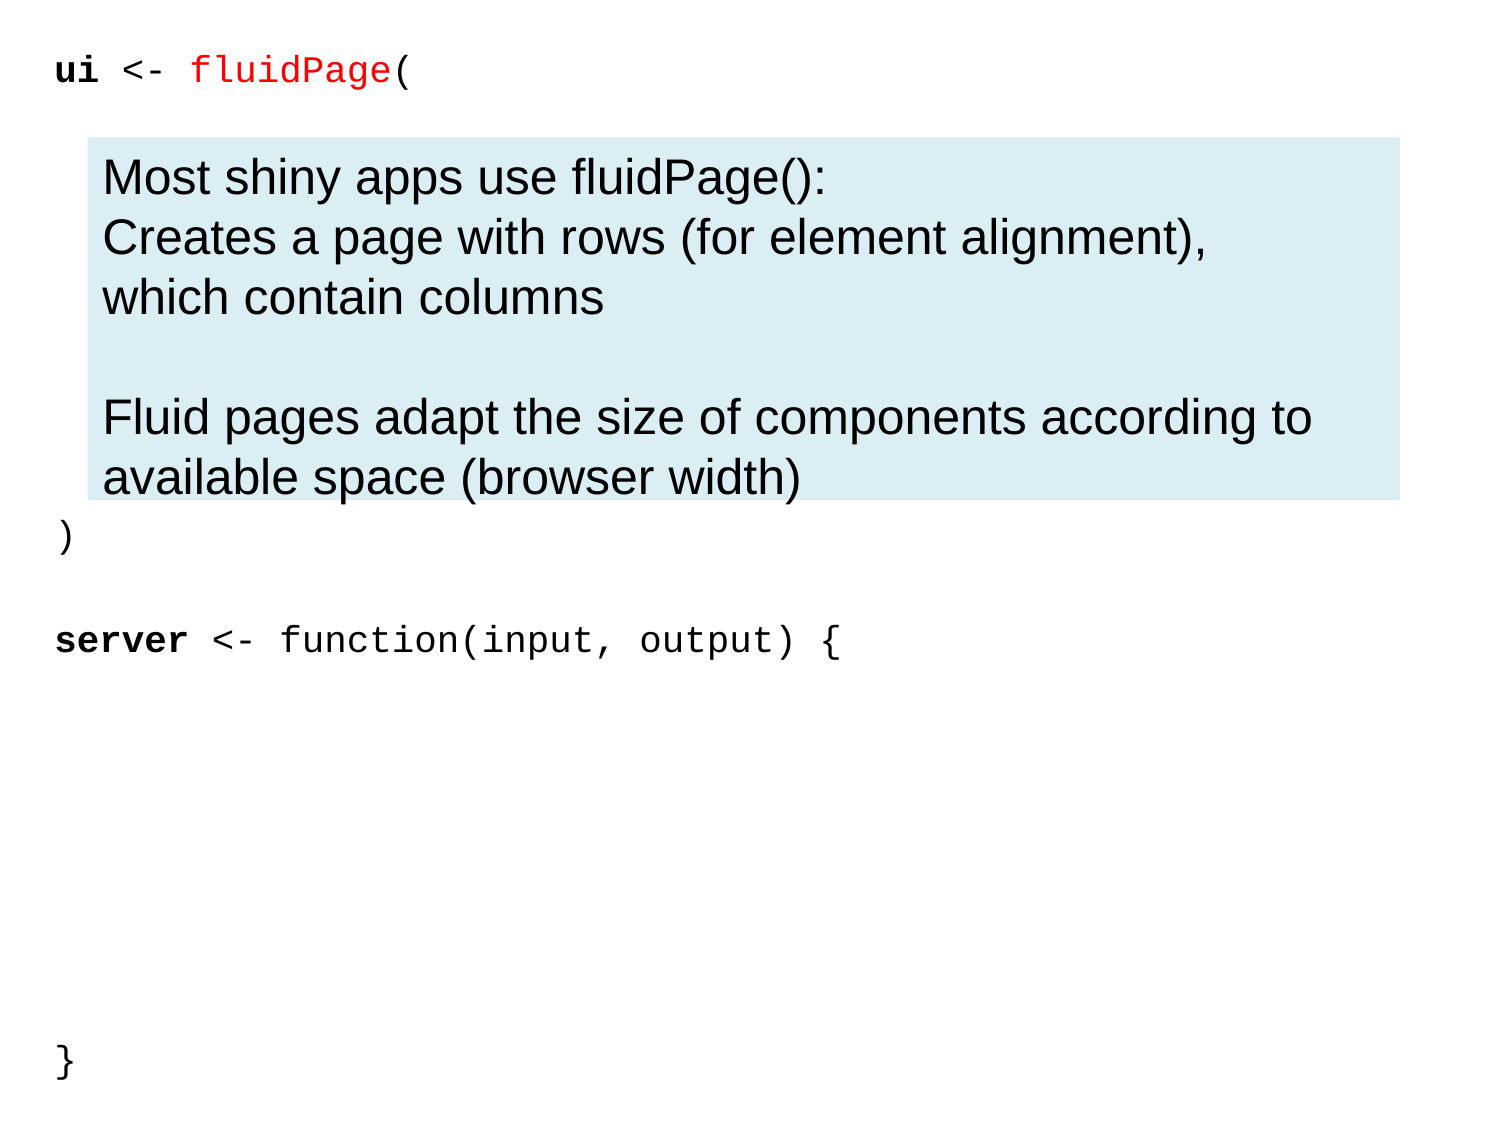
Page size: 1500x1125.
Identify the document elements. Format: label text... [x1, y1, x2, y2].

list ui <- fluidPage( titlePanel("Workshop - Example 1 – Basic Histogram"), sidebarLayout( sidebarPanel( numericInput(inputId="n", label="Number of observations", value=1000) ), mainPanel(plotOutput("plot")) ) ) server <- function(input, output) { data <- reactive({ x <- rnorm(input$n) x }) output$plot <- renderPlot({ hist(data(), 50, main="", xlab="x") }) } [39, 37, 1454, 1100]
text_box Most shiny apps use fluidPage(): Creates a page with rows (for element alignment), which contain columns Fluid pages adapt the size of components according to available space (browser width) [87, 137, 1400, 500]
